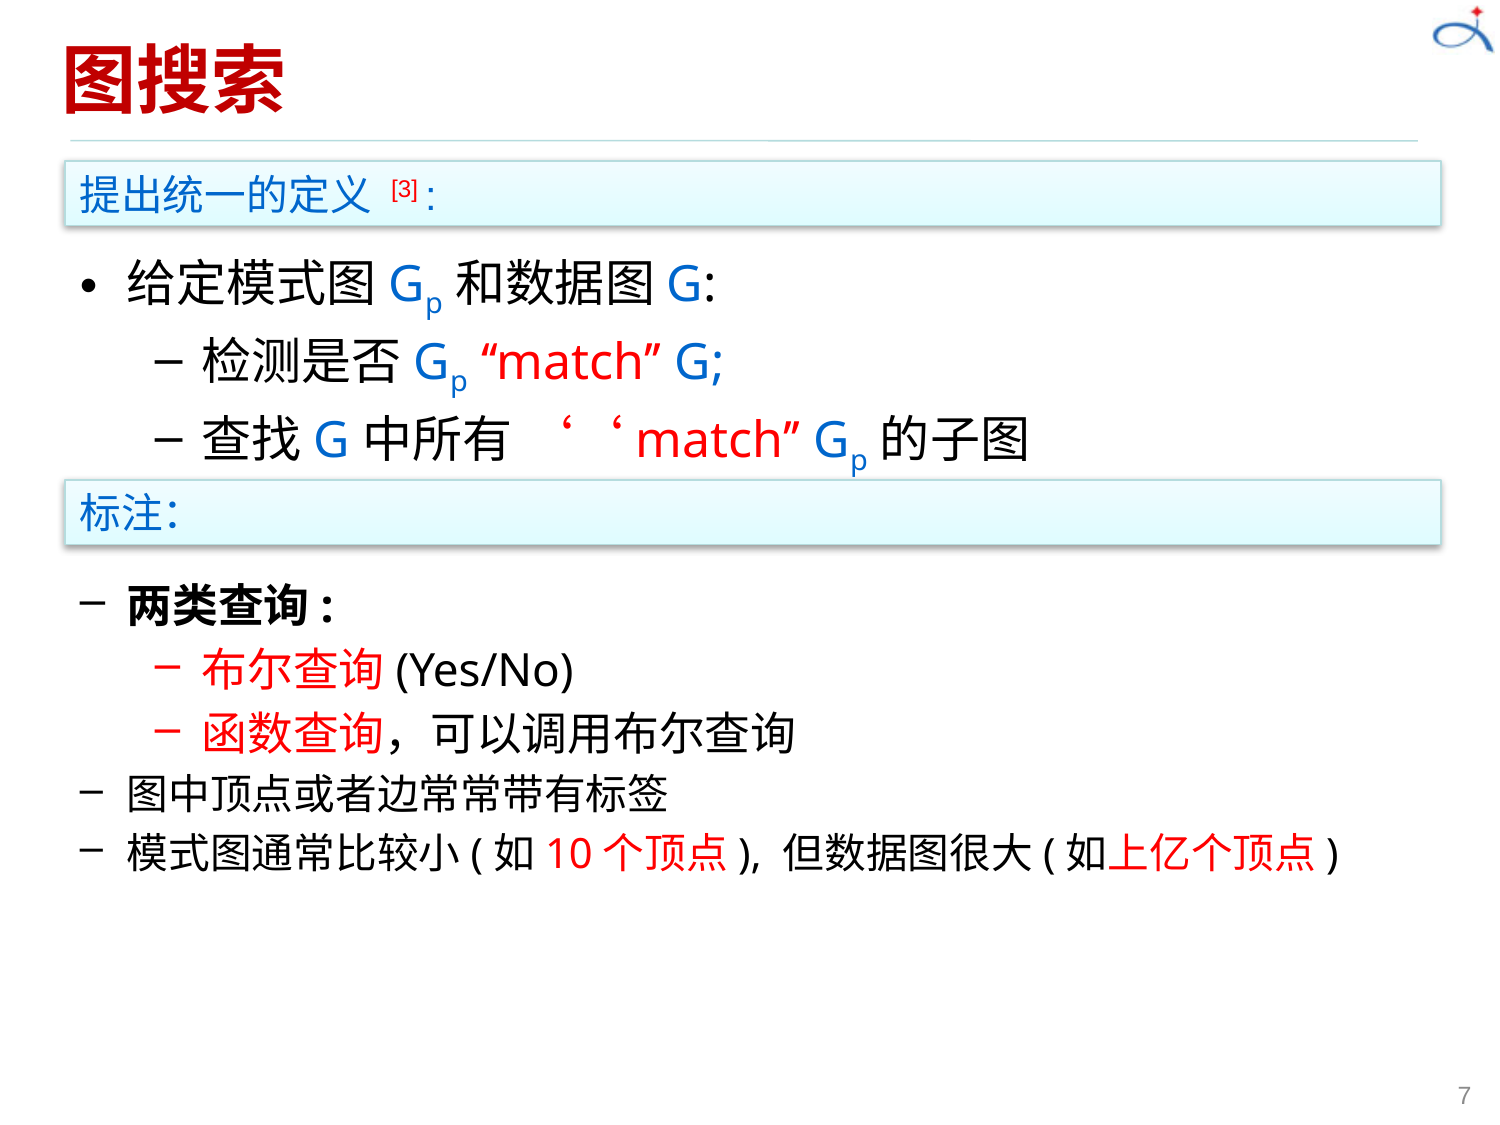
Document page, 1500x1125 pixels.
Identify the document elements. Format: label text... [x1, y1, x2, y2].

text_box 两类查询: 布尔查询(Yes/No) 函数查询，可以调用布尔查询 图中顶点或者边常常带有标签 模式图通常比较小(如10个顶点), 但数据图很大(如上亿个顶点) [64, 568, 1447, 1024]
slide_number 7 [1136, 1065, 1487, 1125]
text_box 提出统一的定义 [3] : [64, 160, 1442, 226]
title 图搜索 [46, 11, 1419, 143]
text_box 标注： [64, 479, 1442, 545]
text_box 给定模式图Gp和数据图G: 检测是否Gp ‘‘match’’ G; 查找G中所有 ‘‘match’’ Gp的子图 [64, 243, 1436, 457]
picture [1432, 5, 1495, 55]
